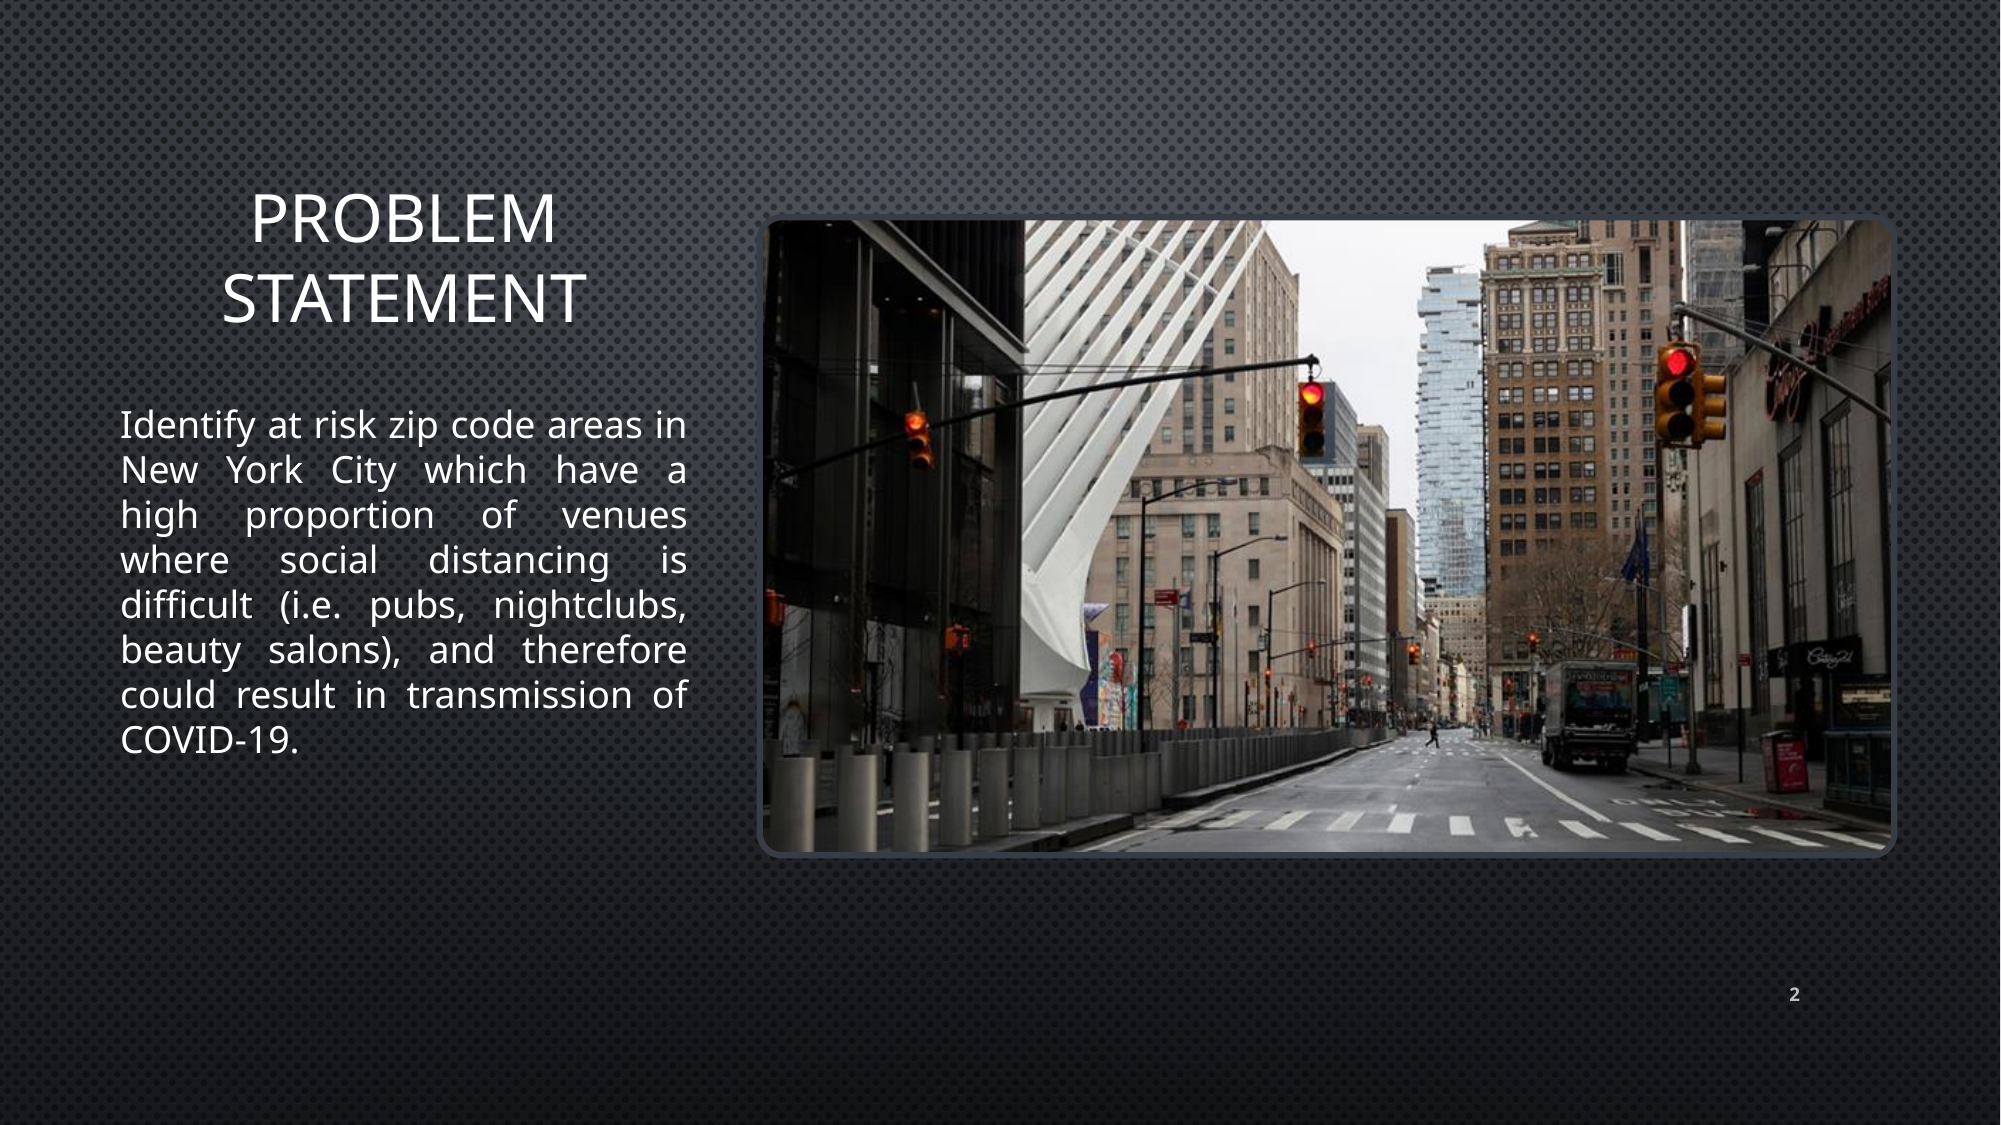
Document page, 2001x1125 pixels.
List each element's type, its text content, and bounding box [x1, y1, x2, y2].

picture [759, 216, 1895, 856]
slide_number 2 [1724, 965, 1816, 1025]
title Problem Statement [105, 99, 704, 393]
text_box Identify at risk zip code areas in New York City which have a high proportion of venues where social distancing is difficult (i.e. pubs, nightclubs, beauty salons), and therefore could result in transmission of COVID-19. [105, 393, 704, 814]
